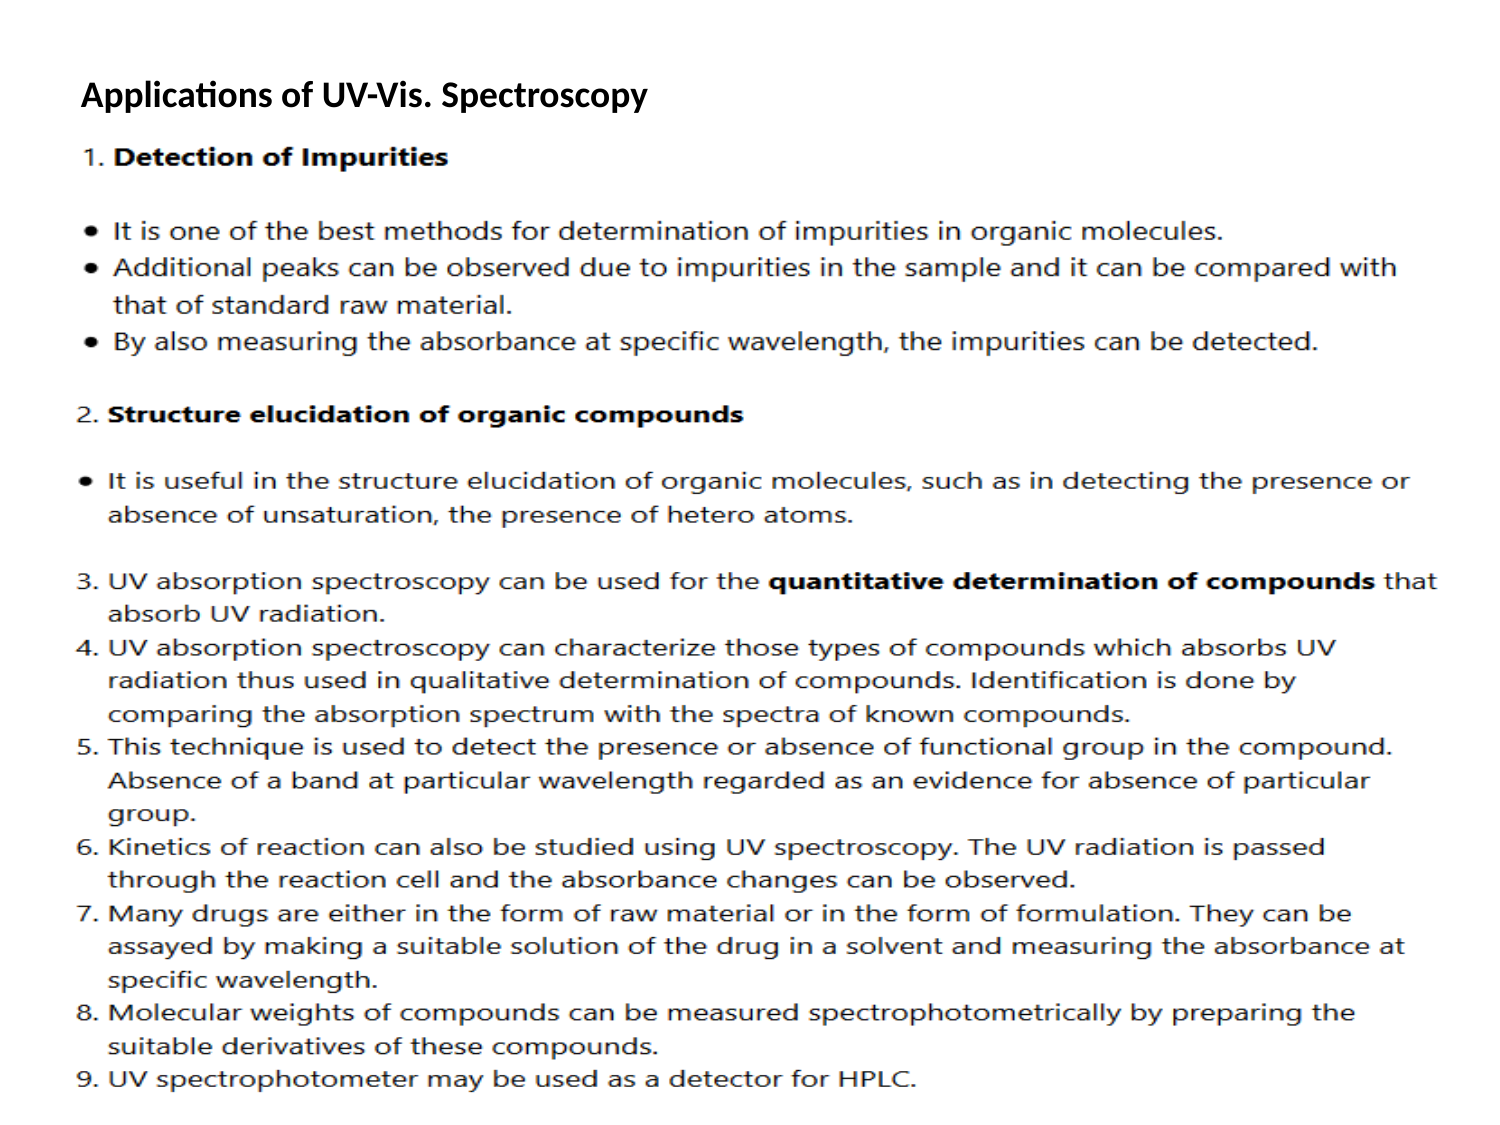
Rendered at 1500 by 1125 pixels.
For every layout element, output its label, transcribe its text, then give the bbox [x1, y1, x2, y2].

picture [49, 137, 1451, 376]
picture [49, 399, 1463, 1101]
text_box Applications of UV-Vis. Spectroscopy [66, 62, 664, 123]
